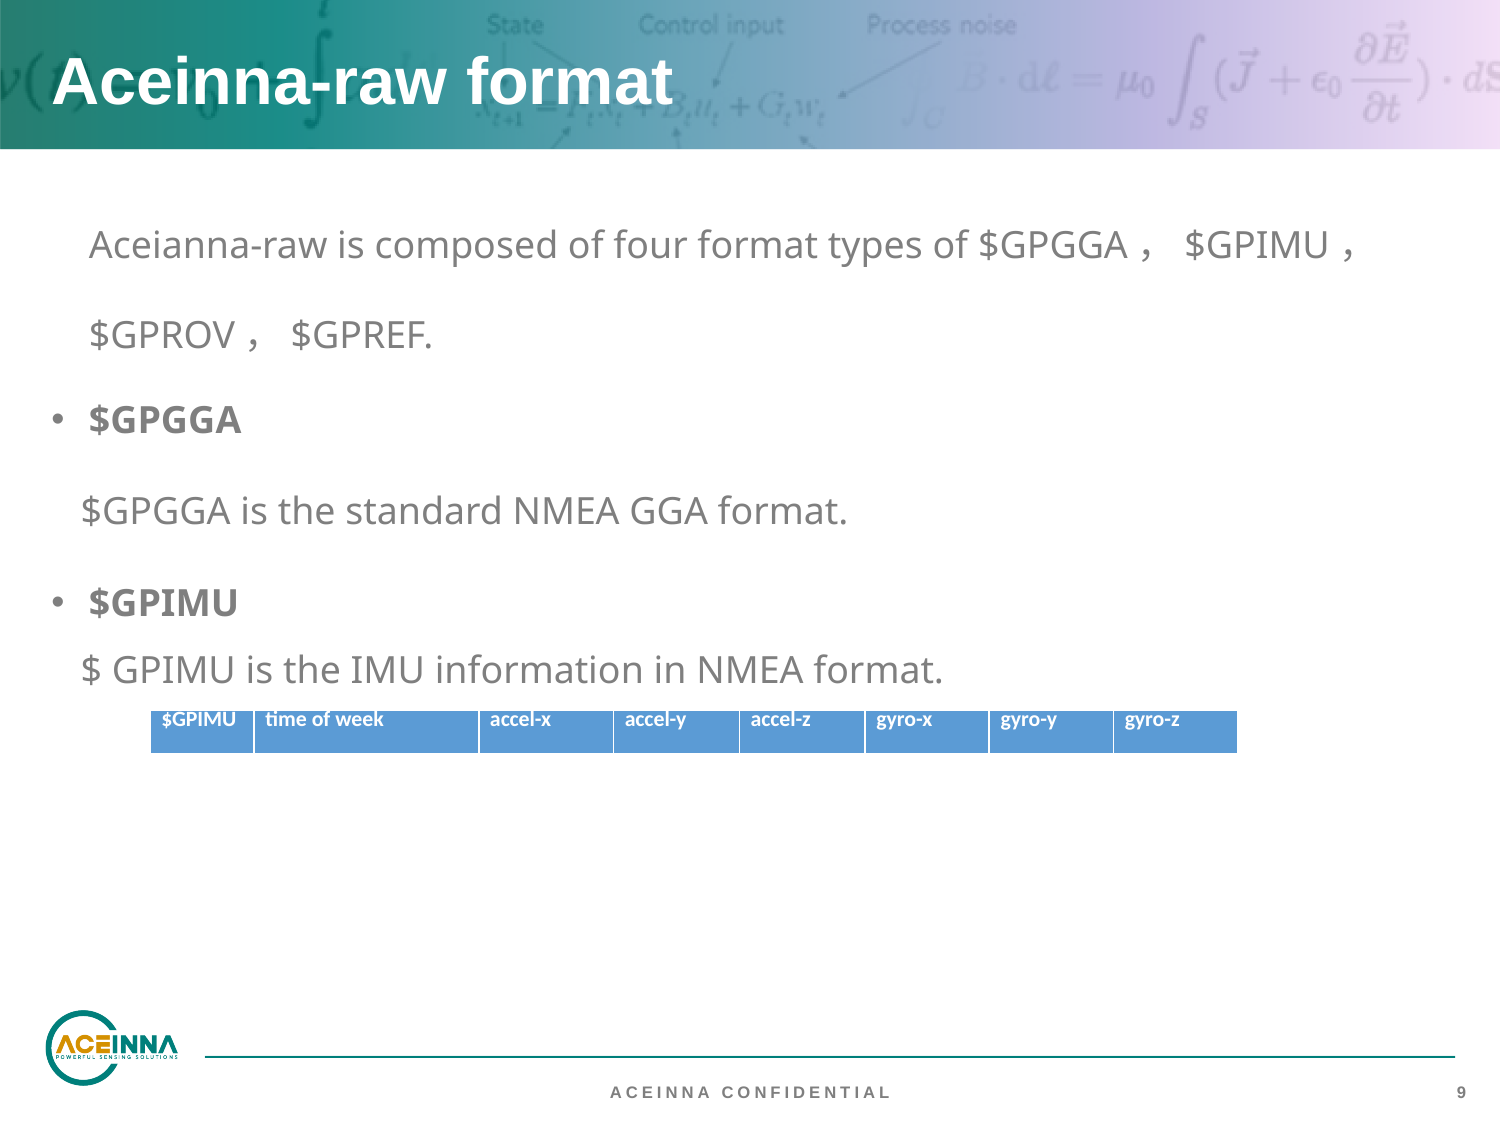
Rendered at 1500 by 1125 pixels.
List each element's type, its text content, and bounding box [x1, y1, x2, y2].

title Aceinna-raw format [36, 15, 1450, 150]
table_header gyro-y [990, 711, 1113, 753]
table_header gyro-x [866, 711, 988, 753]
table_header time of week [255, 711, 478, 753]
table_header accel-z [740, 711, 864, 753]
picture [0, 0, 1500, 1125]
table_header accel-y [614, 711, 739, 753]
table_header gyro-z [1114, 711, 1237, 753]
table_header $GPIMU [151, 711, 253, 753]
table_header accel-x [480, 711, 613, 753]
list Aceianna-raw is composed of four format types of $GPGGA，$GPIMU，$GPROV，$GPREF. $GPGGA $GPGGA is the standard NMEA GGA format. $GPIMU $ GPIMU is the IMU information in NMEA format. [36, 168, 1427, 1040]
